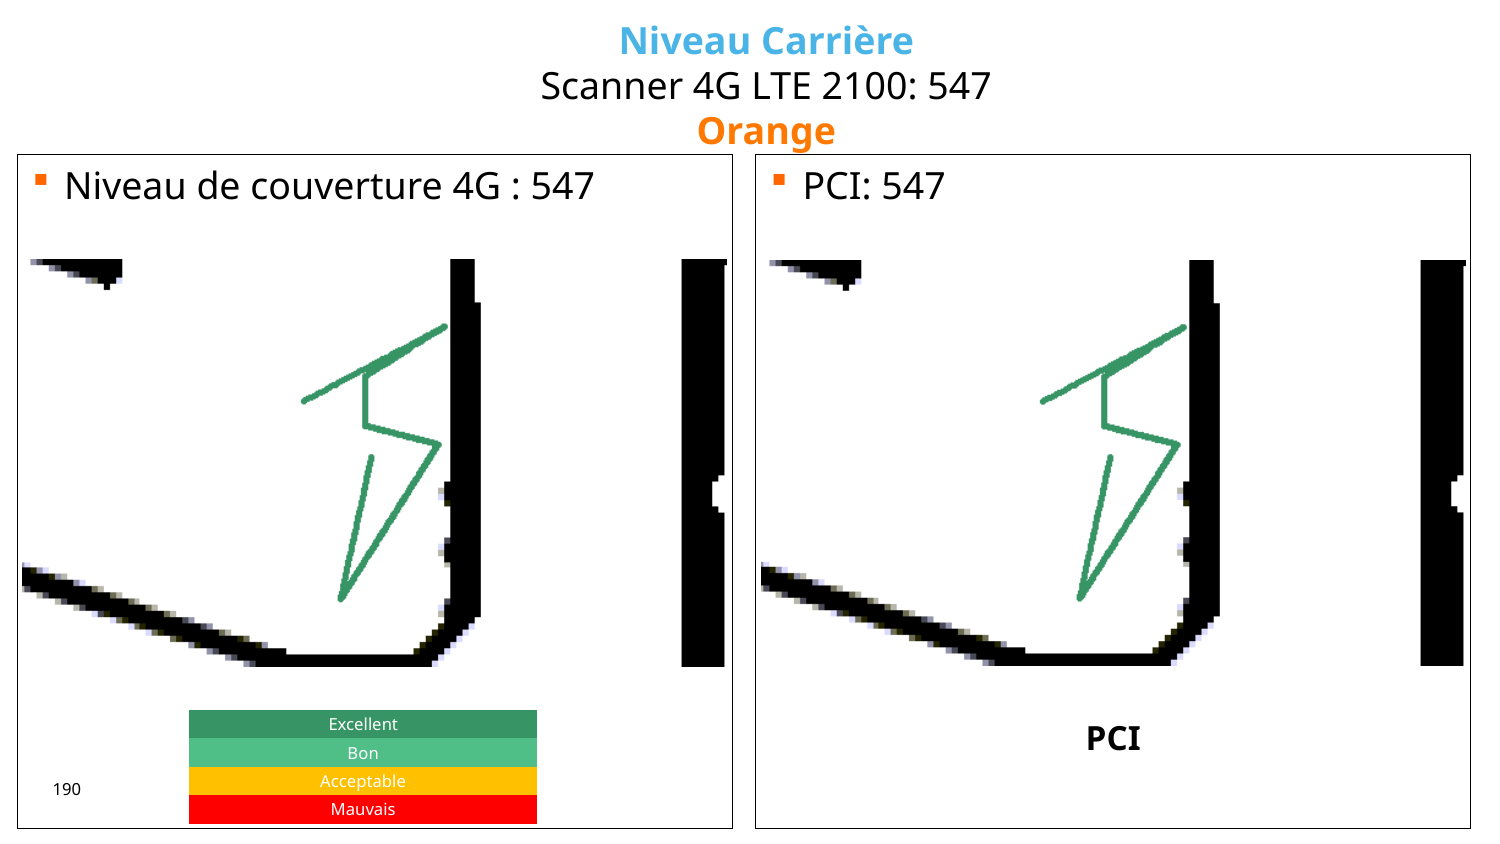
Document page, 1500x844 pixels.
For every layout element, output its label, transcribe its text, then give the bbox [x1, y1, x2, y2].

table_header Excellent [189, 710, 537, 738]
text_box Niveau Carrière Scanner 4G LTE 2100: 547 Orange [187, 9, 1346, 125]
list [22, 259, 727, 668]
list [761, 260, 1466, 667]
text_box Niveau de couverture 4G : 547 [17, 551, 733, 829]
text_box PCI: 547 PCI [755, 154, 1471, 829]
text_box Niveau de couverture 4G : 547 [17, 154, 733, 293]
table_cell Acceptable [189, 767, 537, 795]
text_box [732, 293, 756, 551]
table_cell Mauvais [189, 795, 537, 824]
table_cell Bon [189, 738, 537, 767]
